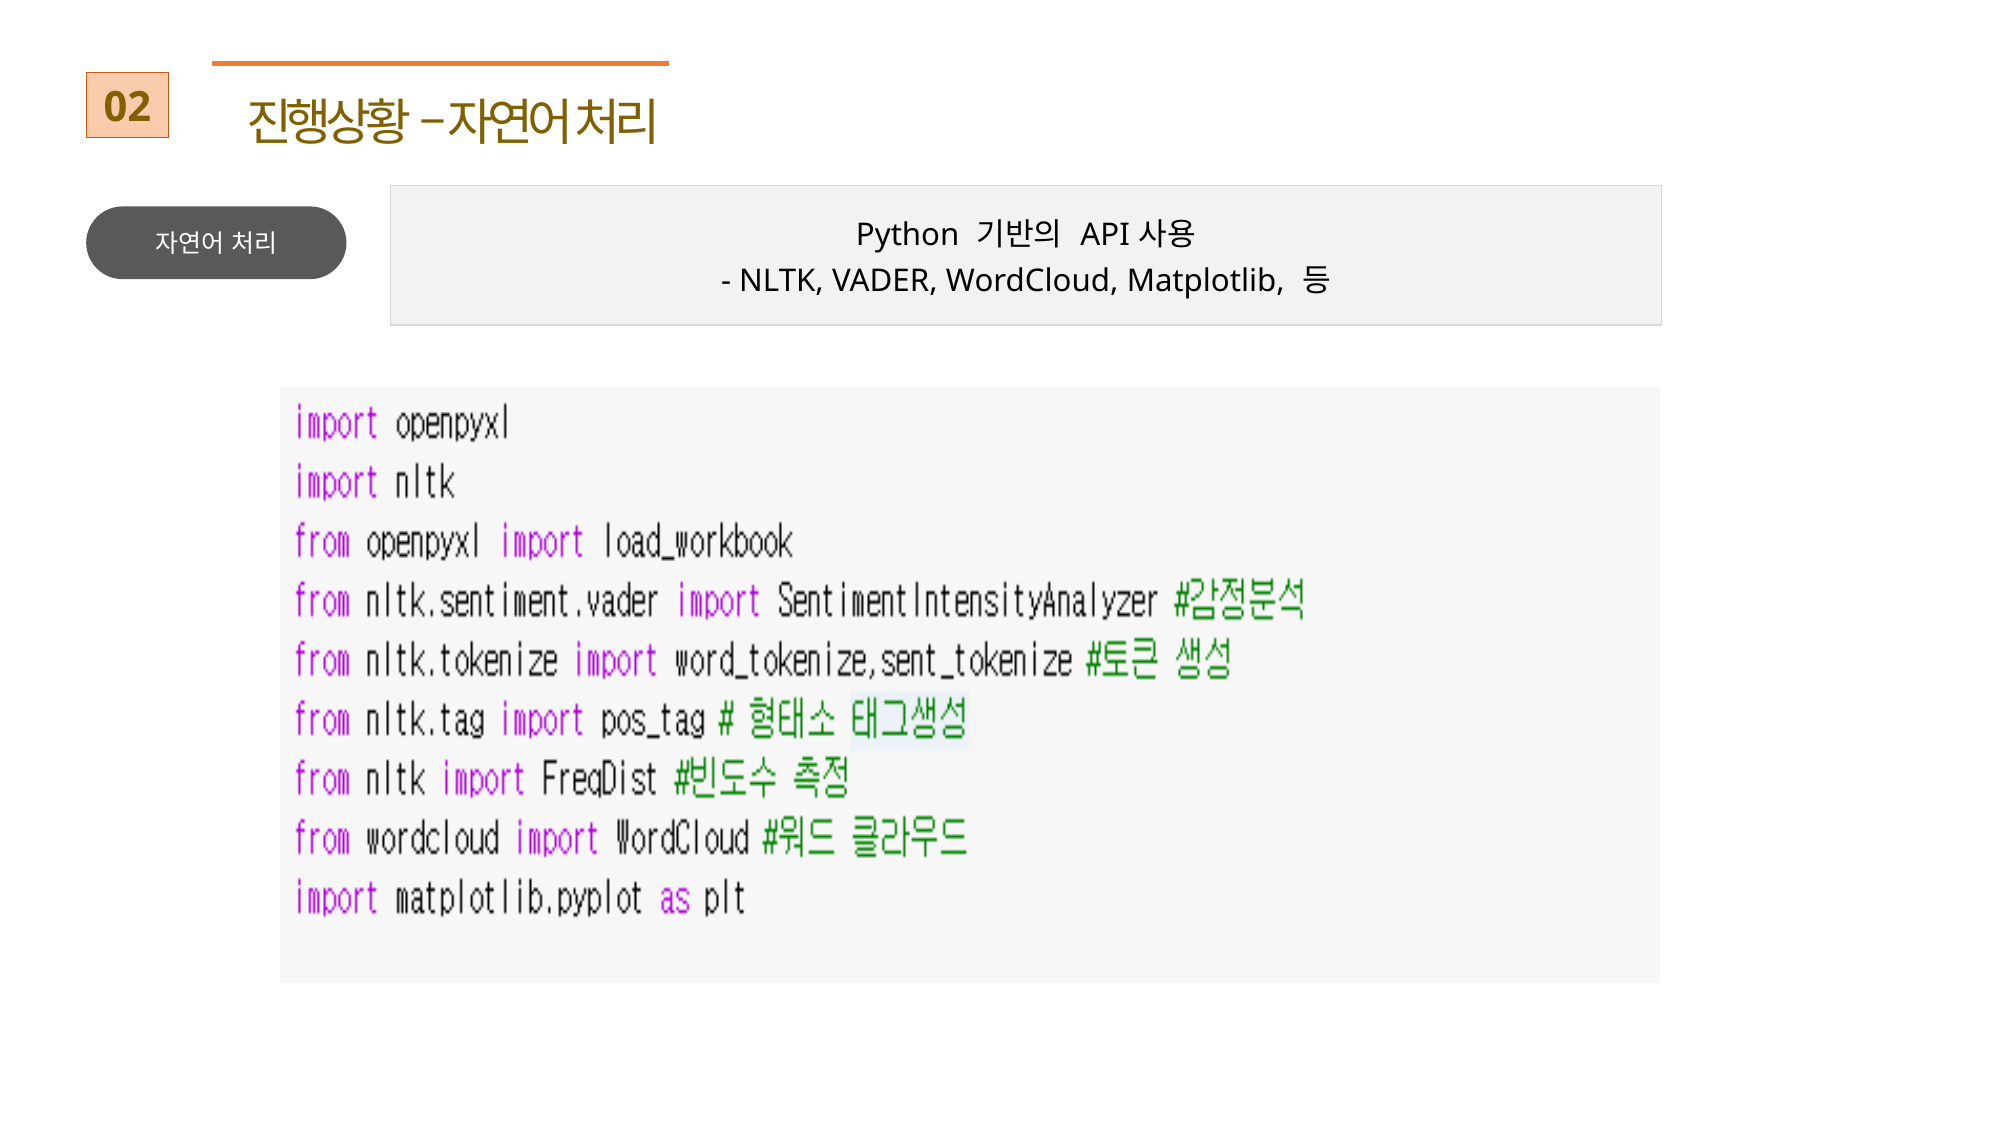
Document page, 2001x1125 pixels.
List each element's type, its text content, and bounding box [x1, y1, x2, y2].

picture [280, 386, 1660, 983]
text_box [86, 63, 695, 160]
table_header Python 기반의 API사용 - NLTK, VADER, WordCloud, Matplotlib, 등 [391, 186, 1661, 324]
text_box 자연어 처리 [85, 205, 348, 281]
